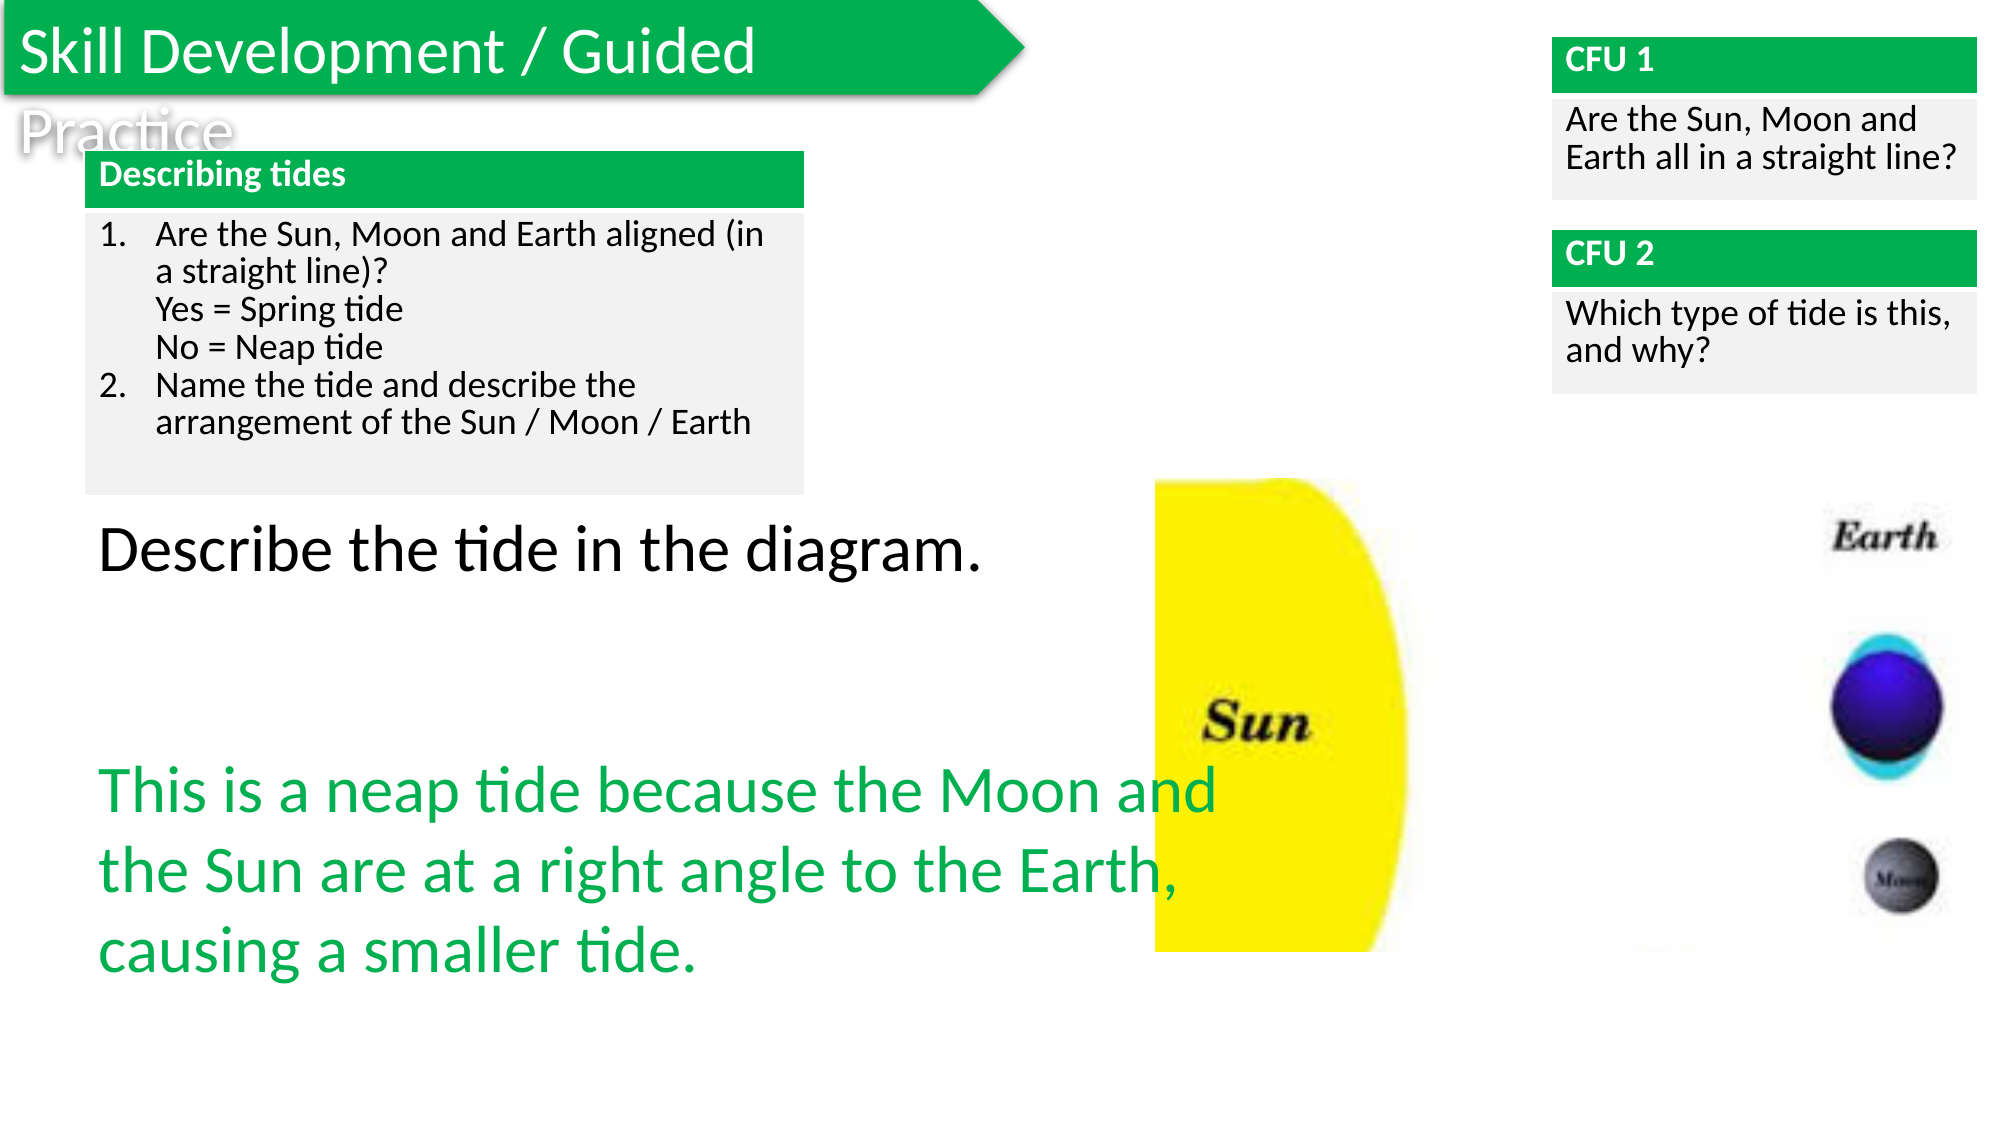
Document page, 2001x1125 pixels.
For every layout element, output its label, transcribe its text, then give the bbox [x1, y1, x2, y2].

text_box This is a neap tide because the Moon and the Sun are at a right angle to the Earth, causing a smaller tide. [84, 738, 1237, 993]
table_header CFU 2 [1552, 230, 1977, 287]
text_box Describe the tide in the diagram. [83, 497, 1154, 593]
picture [1154, 478, 1970, 952]
table_header Describing tides [85, 151, 804, 208]
text_box Skill Development / Guided Practice [4, 0, 1025, 95]
table_cell Are the Sun, Moon and Earth all in a straight line? [1552, 99, 1977, 200]
table_cell Are the Sun, Moon and Earth aligned (in a straight line)? Yes = Spring tide No = Neap tide Name the tide and describe the arrangement of the Sun / Moon / Earth [85, 213, 804, 495]
table_header CFU 1 [1552, 37, 1977, 93]
table_cell Which type of tide is this, and why? [1552, 292, 1977, 394]
